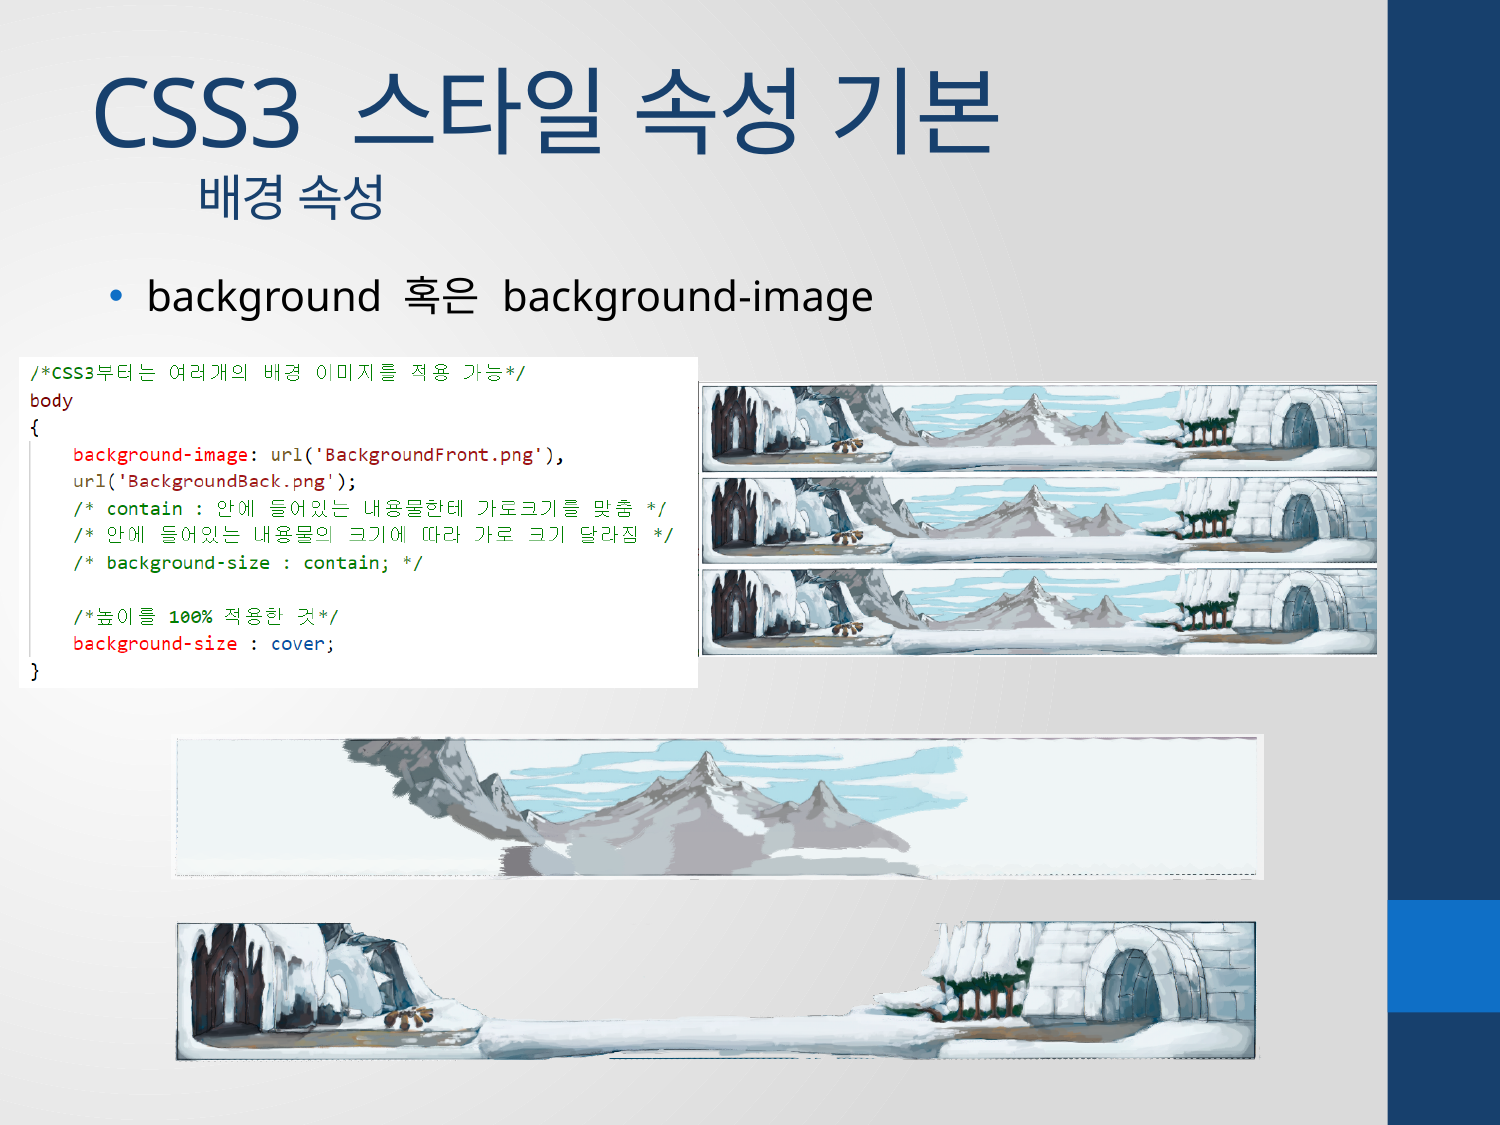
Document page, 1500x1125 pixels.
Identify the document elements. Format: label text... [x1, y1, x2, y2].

list background 혹은 background-image [75, 262, 1400, 1050]
picture [18, 356, 1377, 689]
picture [170, 917, 1265, 1065]
picture [170, 733, 1265, 881]
title CSS3 스타일 속성 기본 배경 속성 [75, 45, 1325, 233]
